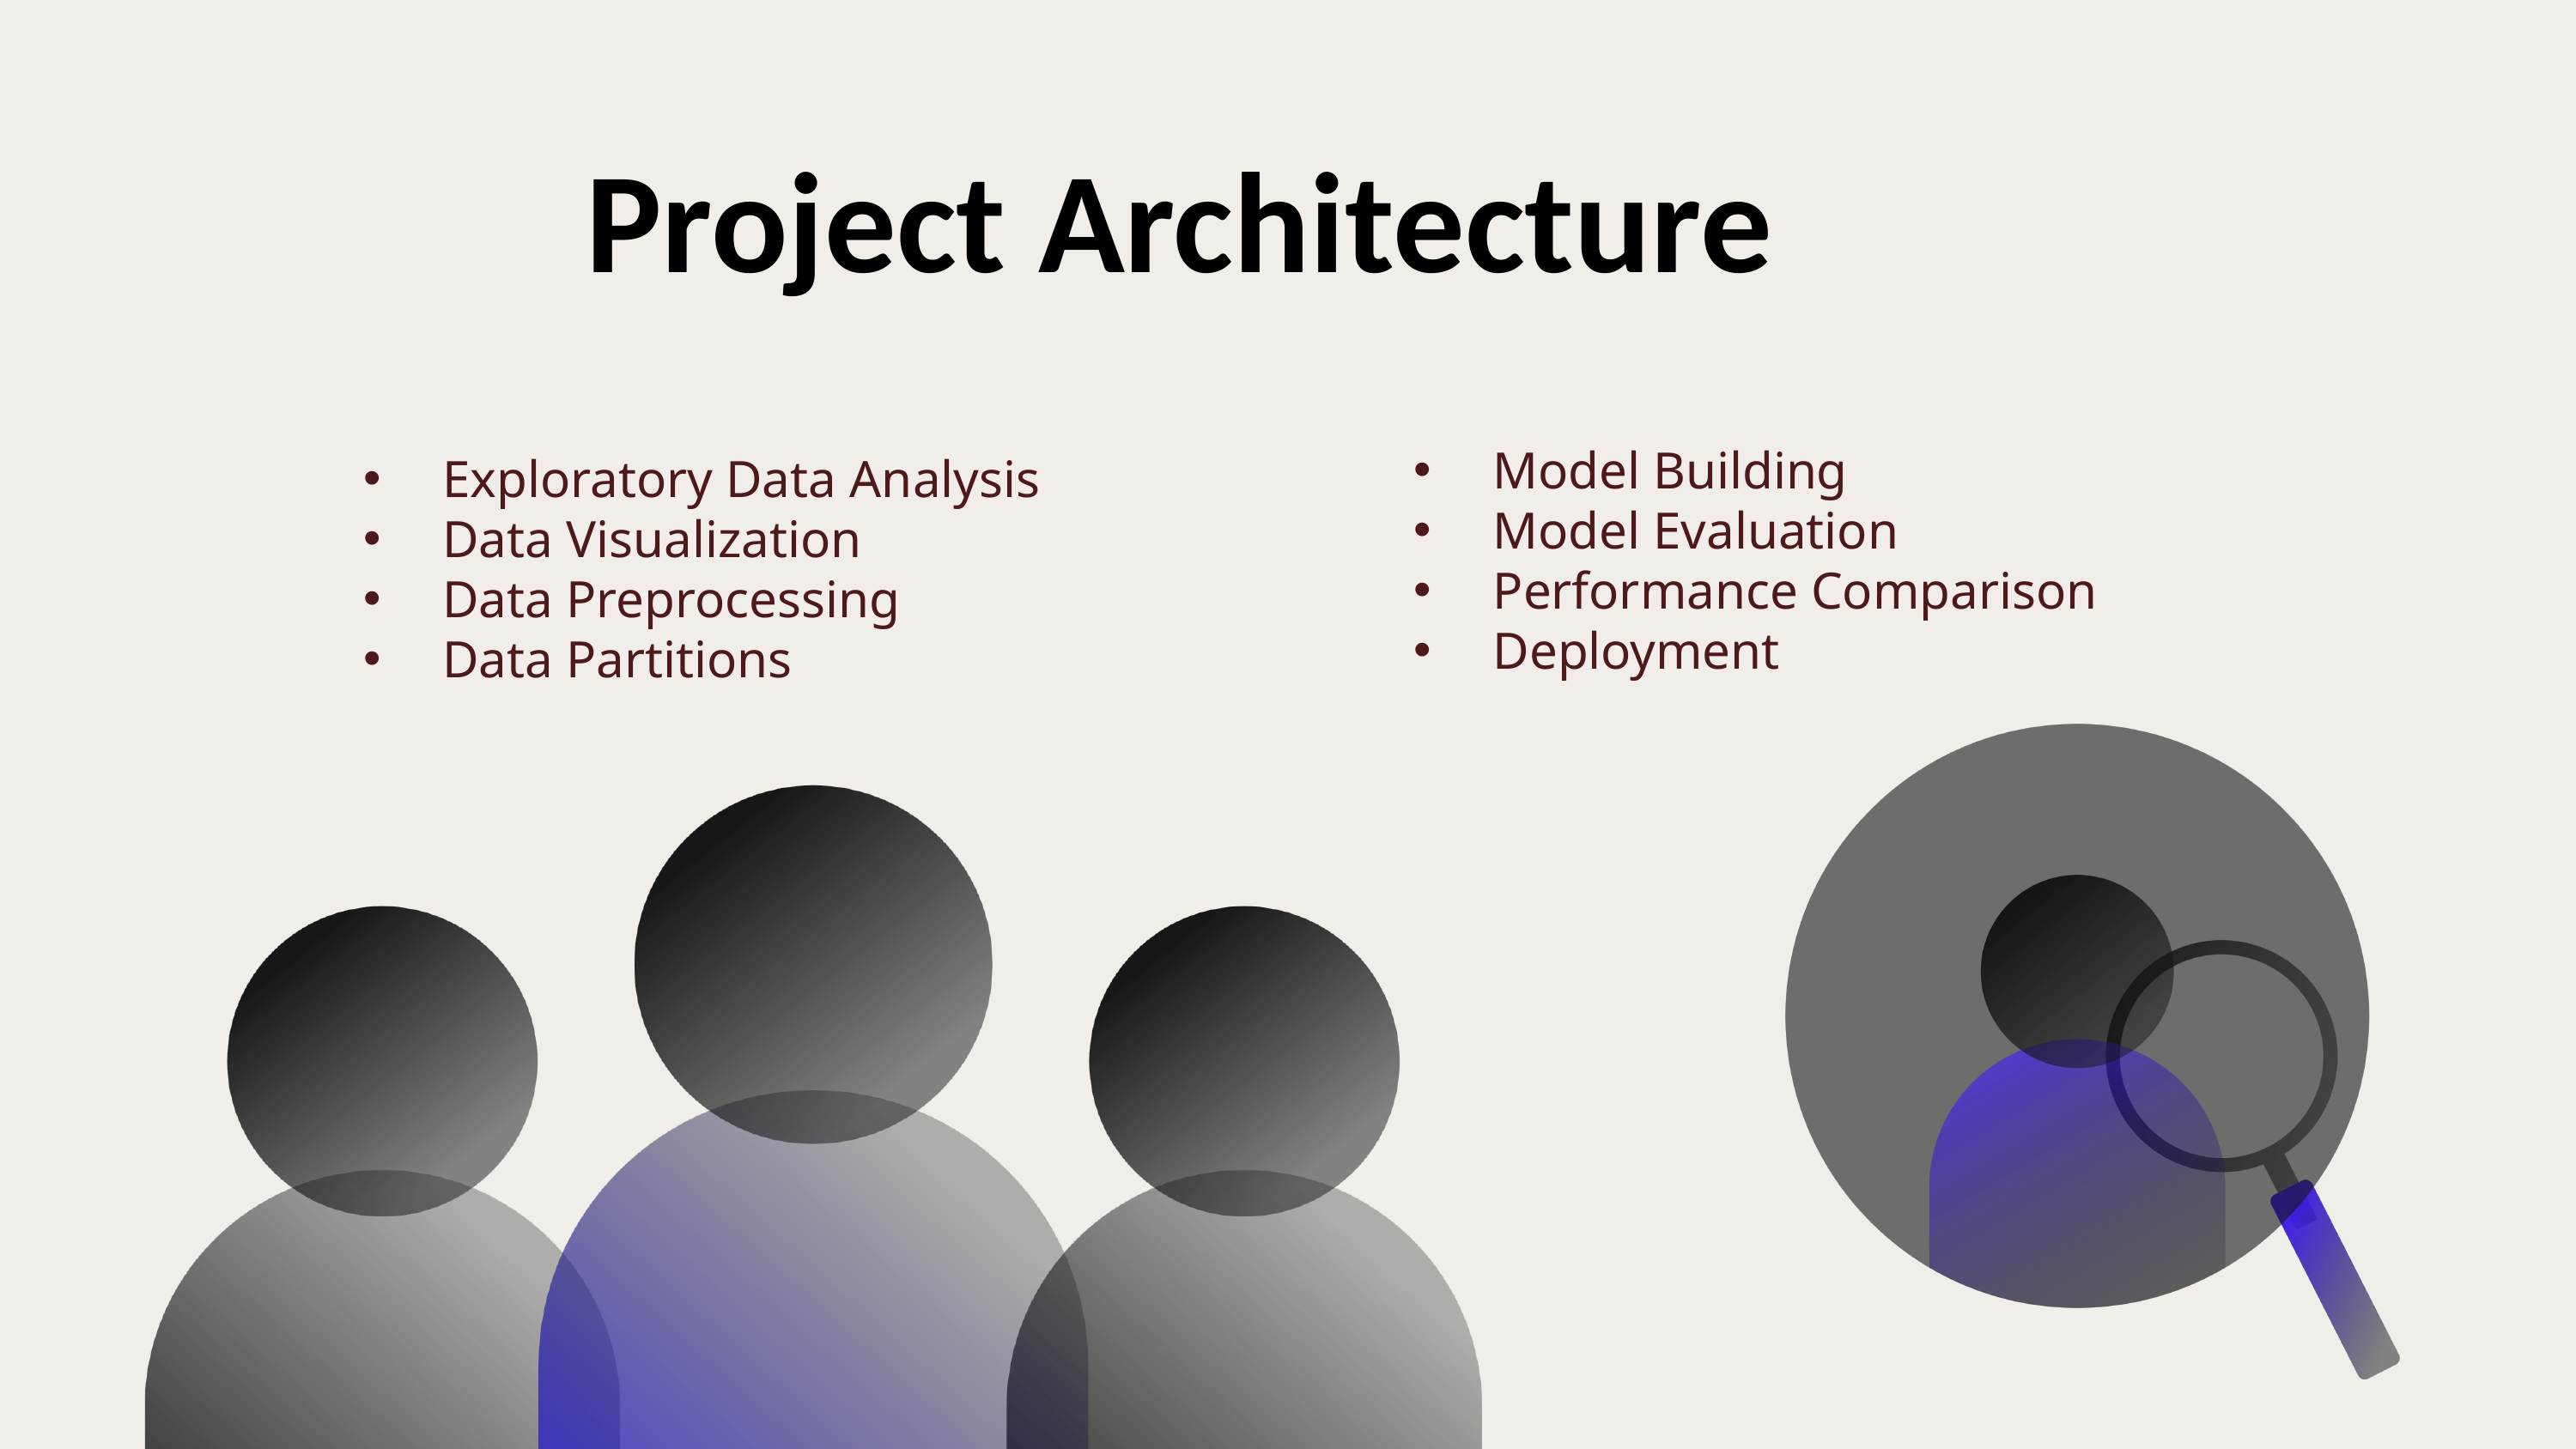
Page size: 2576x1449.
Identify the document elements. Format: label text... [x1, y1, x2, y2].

text_box [1785, 724, 2401, 1380]
text_box Project Architecture [573, 123, 2072, 308]
text_box Exploratory Data Analysis Data Visualization Data Preprocessing Data Partitions [283, 447, 1090, 757]
text_box [144, 785, 1482, 1449]
text_box Model Building Model Evaluation Performance Comparison Deployment [1321, 433, 2321, 724]
